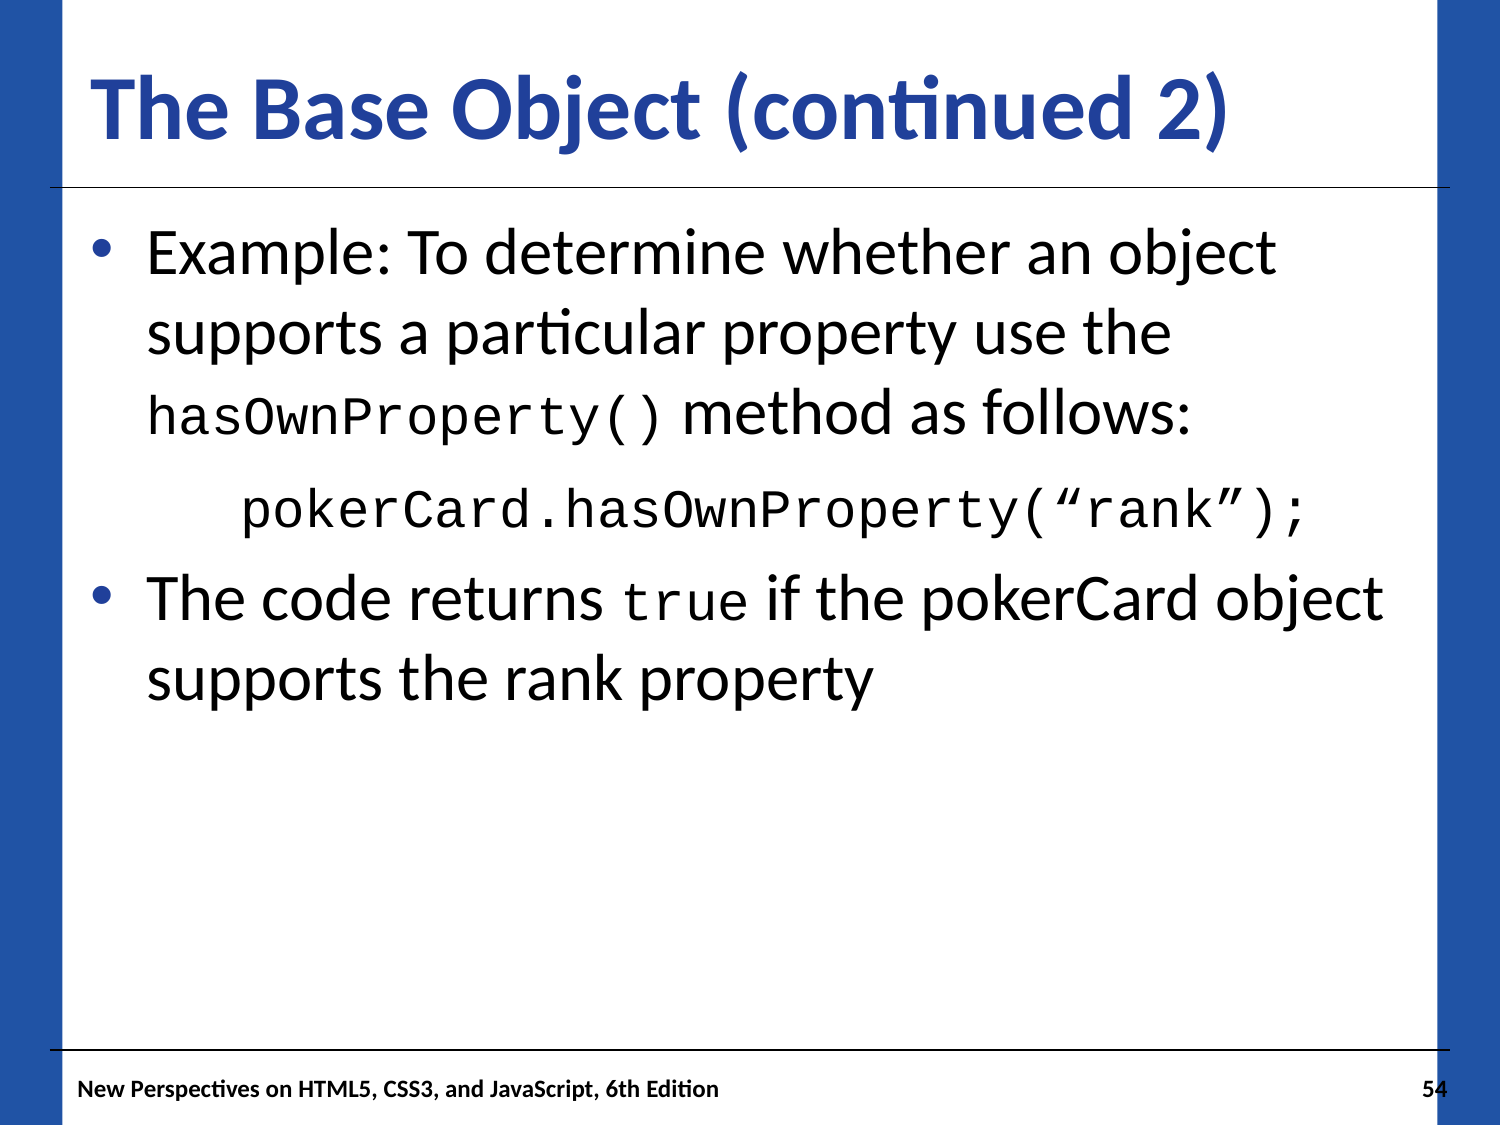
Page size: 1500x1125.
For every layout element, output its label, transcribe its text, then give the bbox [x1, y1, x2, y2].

footer New Perspectives on HTML5, CSS3, and JavaScript, 6th Edition [62, 1050, 1374, 1125]
slide_number 54 [1374, 1050, 1463, 1125]
list Example: To determine whether an object supports a particular property use the hasOwnProperty() method as follows: pokerCard.hasOwnProperty(“rank”); The code returns true if the pokerCard object supports the rank property [74, 199, 1438, 1006]
title The Base Object (continued 2) [74, 24, 1438, 181]
